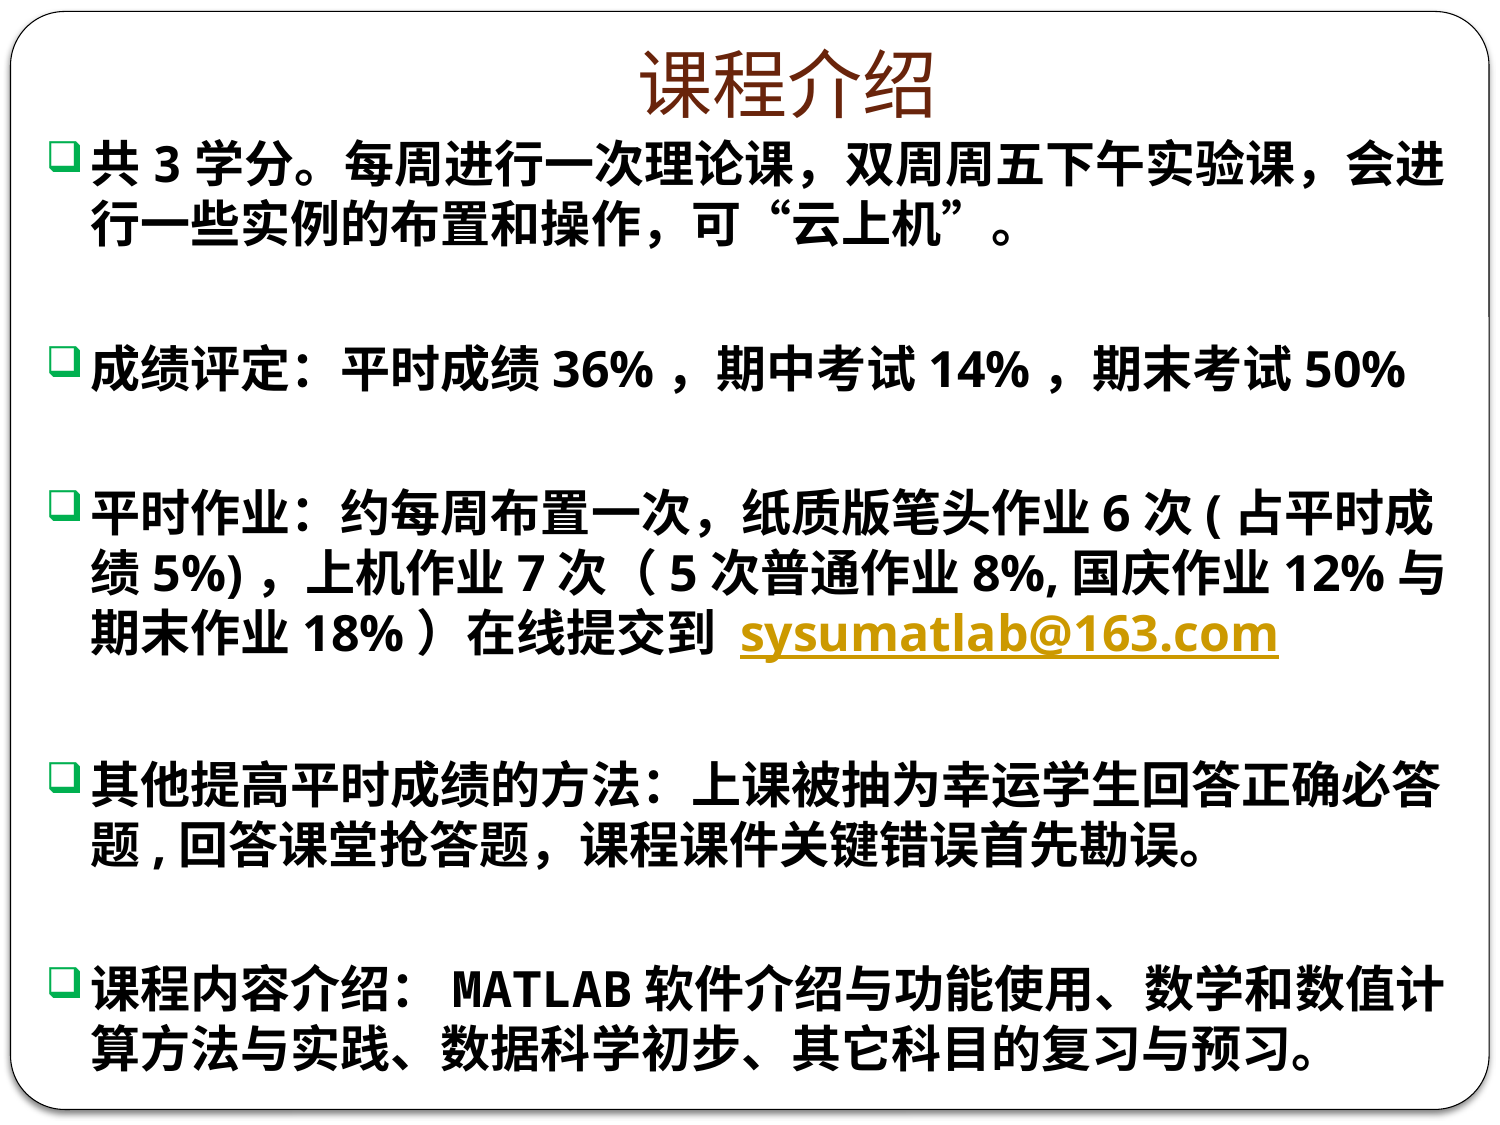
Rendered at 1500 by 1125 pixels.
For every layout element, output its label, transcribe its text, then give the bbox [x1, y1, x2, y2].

title 课程介绍 [150, 0, 1425, 125]
text_box 共3学分。每周进行一次理论课，双周周五下午实验课，会进行一些实例的布置和操作，可“云上机”。 成绩评定：平时成绩36%，期中考试14%，期末考试50% 平时作业：约每周布置一次，纸质版笔头作业6次(占平时成绩5%)，上机作业7次（5次普通作业8%,国庆作业12%与期末作业18%）在线提交到 sysumatlab@163.com 其他提高平时成绩的方法：上课被抽为幸运学生回答正确必答题,回答课堂抢答题，课程课件关键错误首先勘误。 课程内容介绍：MATLAB软件介绍与功能使用、数学和数值计算方法与实践、数据科学初步、其它科目的复习与预习。 [31, 125, 1471, 1086]
